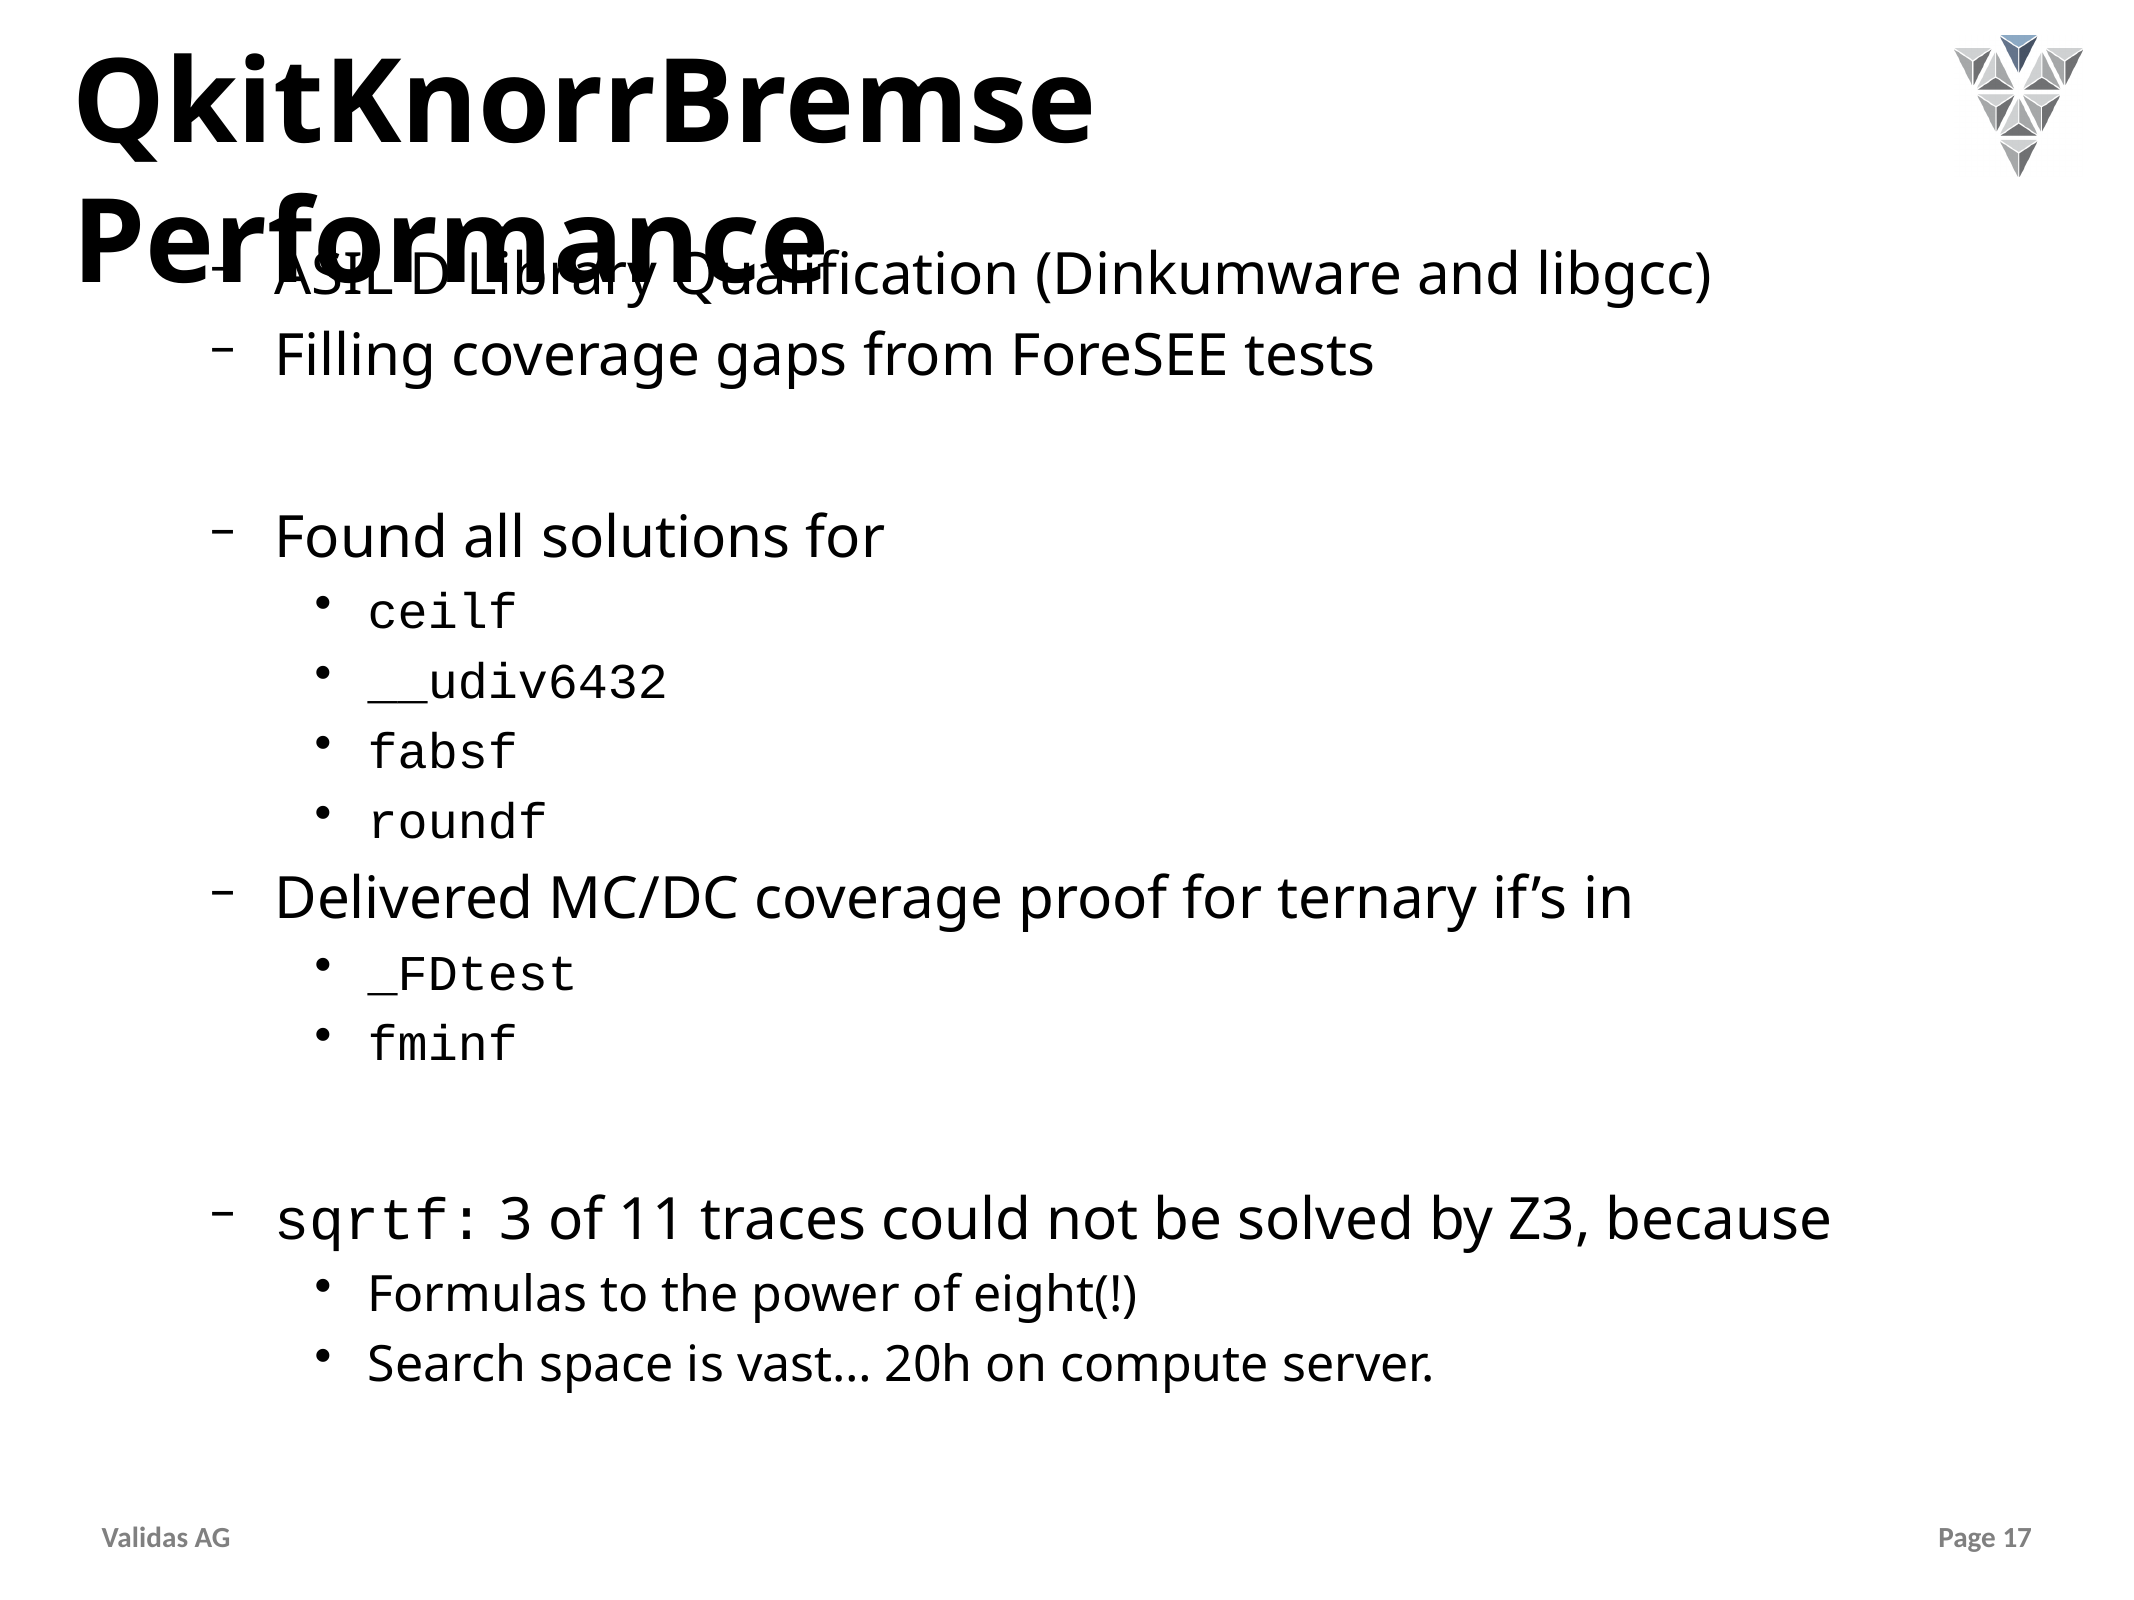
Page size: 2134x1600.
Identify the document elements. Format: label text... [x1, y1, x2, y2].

list ASIL D Library Qualification (Dinkumware and libgcc) Filling coverage gaps from ForeSEE tests Found all solutions for ceilf __udiv6432 fabsf roundf Delivered MC/DC coverage proof for ternary if’s in _FDtest fminf sqrtf: 3 of 11 traces could not be solved by Z3, because Formulas to the power of eight(!) Search space is vast… 20h on compute server. [80, 225, 2054, 1423]
picture [1954, 35, 2083, 177]
title QkitKnorrBremse Performance [72, 15, 1835, 170]
